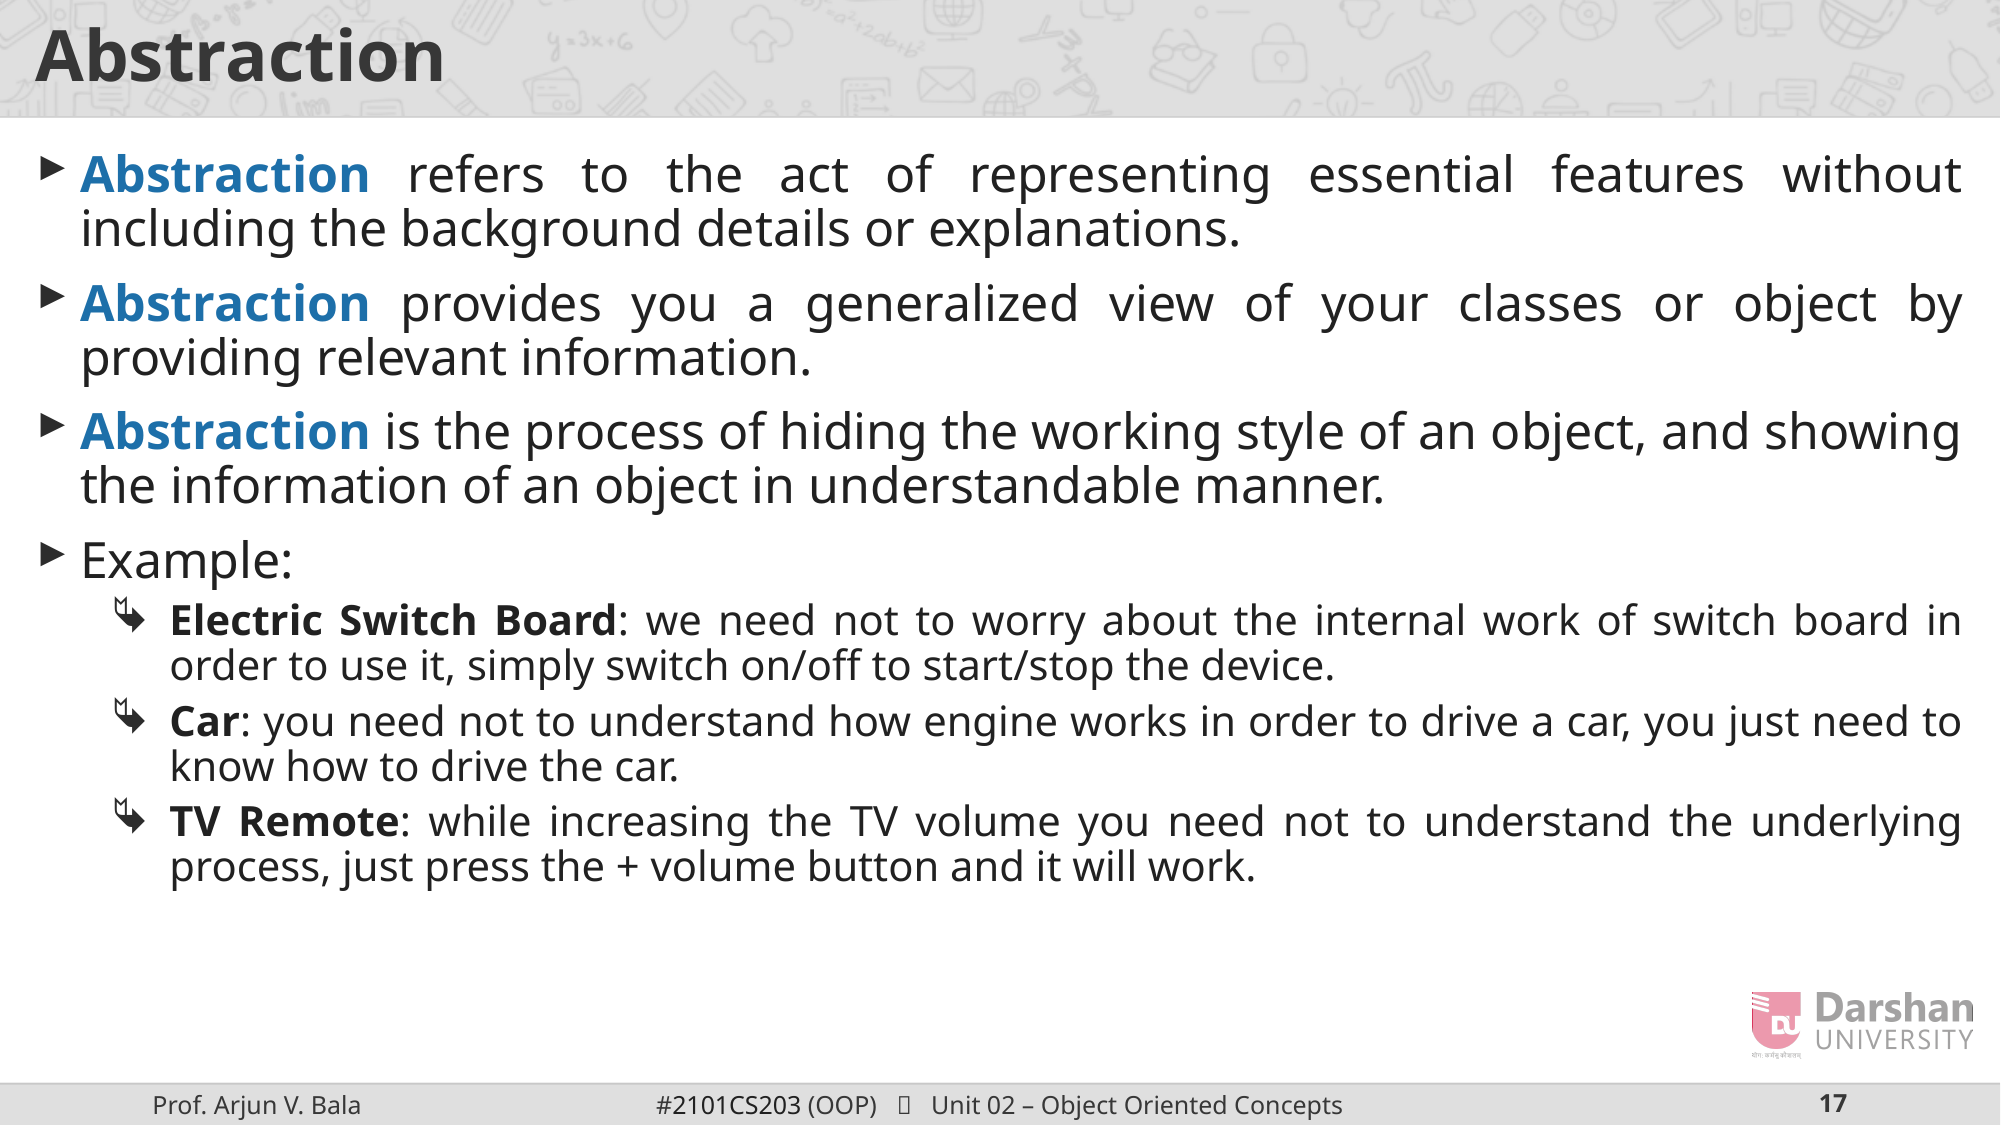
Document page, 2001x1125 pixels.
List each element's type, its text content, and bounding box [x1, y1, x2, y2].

title Abstraction [0, 0, 2000, 117]
list Abstraction refers to the act of representing essential features without including the background details or explanations. Abstraction provides you a generalized view of your classes or object by providing relevant information. Abstraction is the process of hiding the working style of an object, and showing the information of an object in understandable manner. Example: Electric Switch Board: we need not to worry about the internal work of switch board in order to use it, simply switch on/off to start/stop the device. Car: you need not to understand how engine works in order to drive a car, you just need to know how to drive the car. TV Remote: while increasing the TV volume you need not to understand the underlying process, just press the + volume button and it will work. [21, 141, 1979, 1059]
